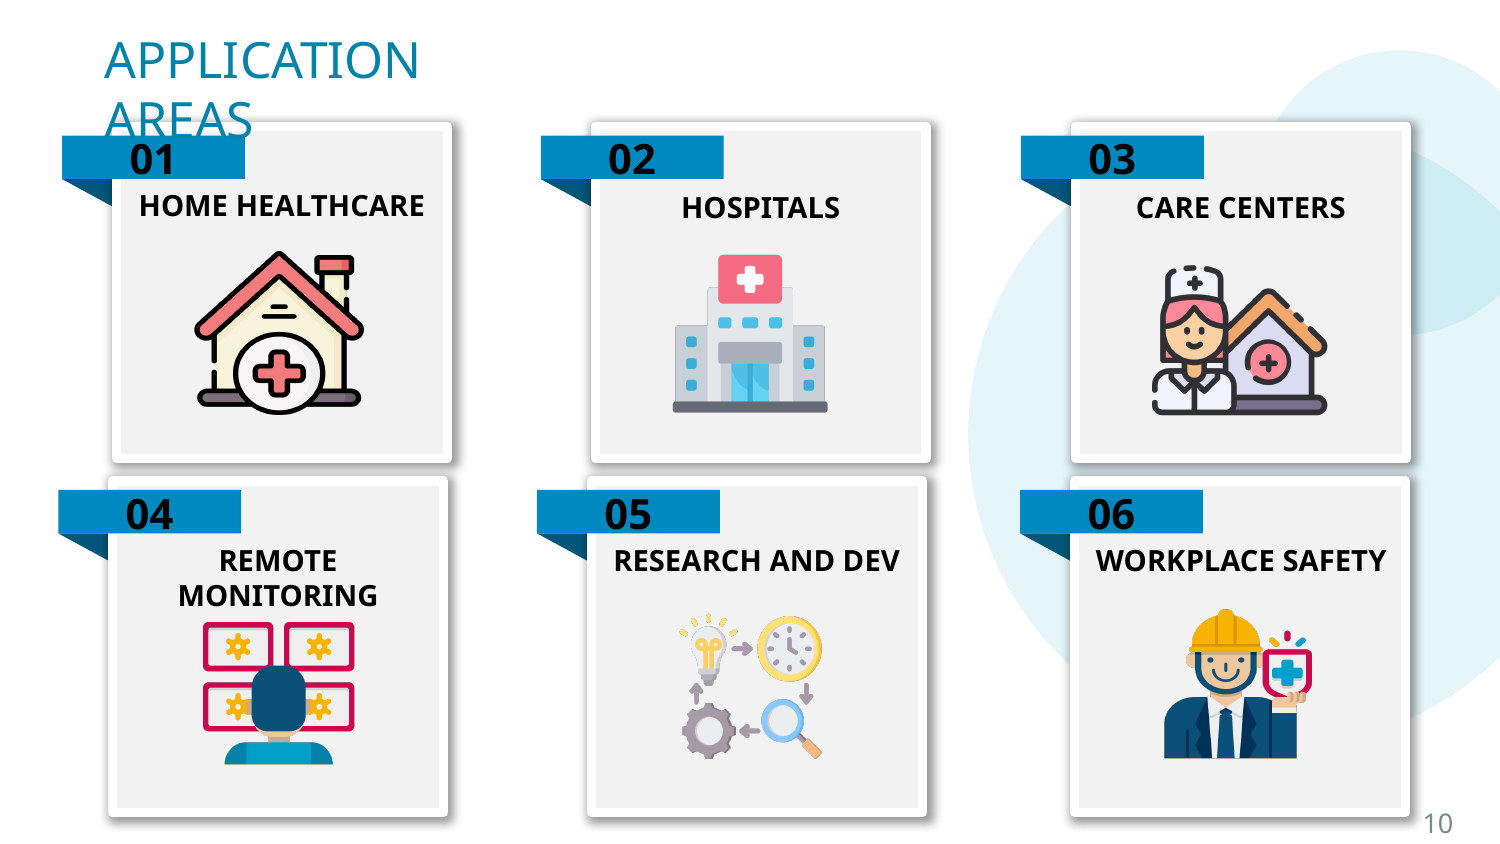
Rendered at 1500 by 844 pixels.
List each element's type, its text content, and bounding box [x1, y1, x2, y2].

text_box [61, 125, 448, 459]
text_box APPLICATION AREAS [89, 21, 537, 73]
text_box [1020, 125, 1419, 459]
picture [676, 610, 825, 762]
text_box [536, 479, 923, 813]
slide_number 10 [1396, 801, 1454, 844]
picture [1141, 600, 1338, 770]
picture [191, 600, 365, 775]
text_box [540, 125, 939, 459]
picture [670, 252, 830, 416]
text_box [58, 479, 444, 813]
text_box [1019, 479, 1408, 813]
picture [1149, 251, 1331, 429]
